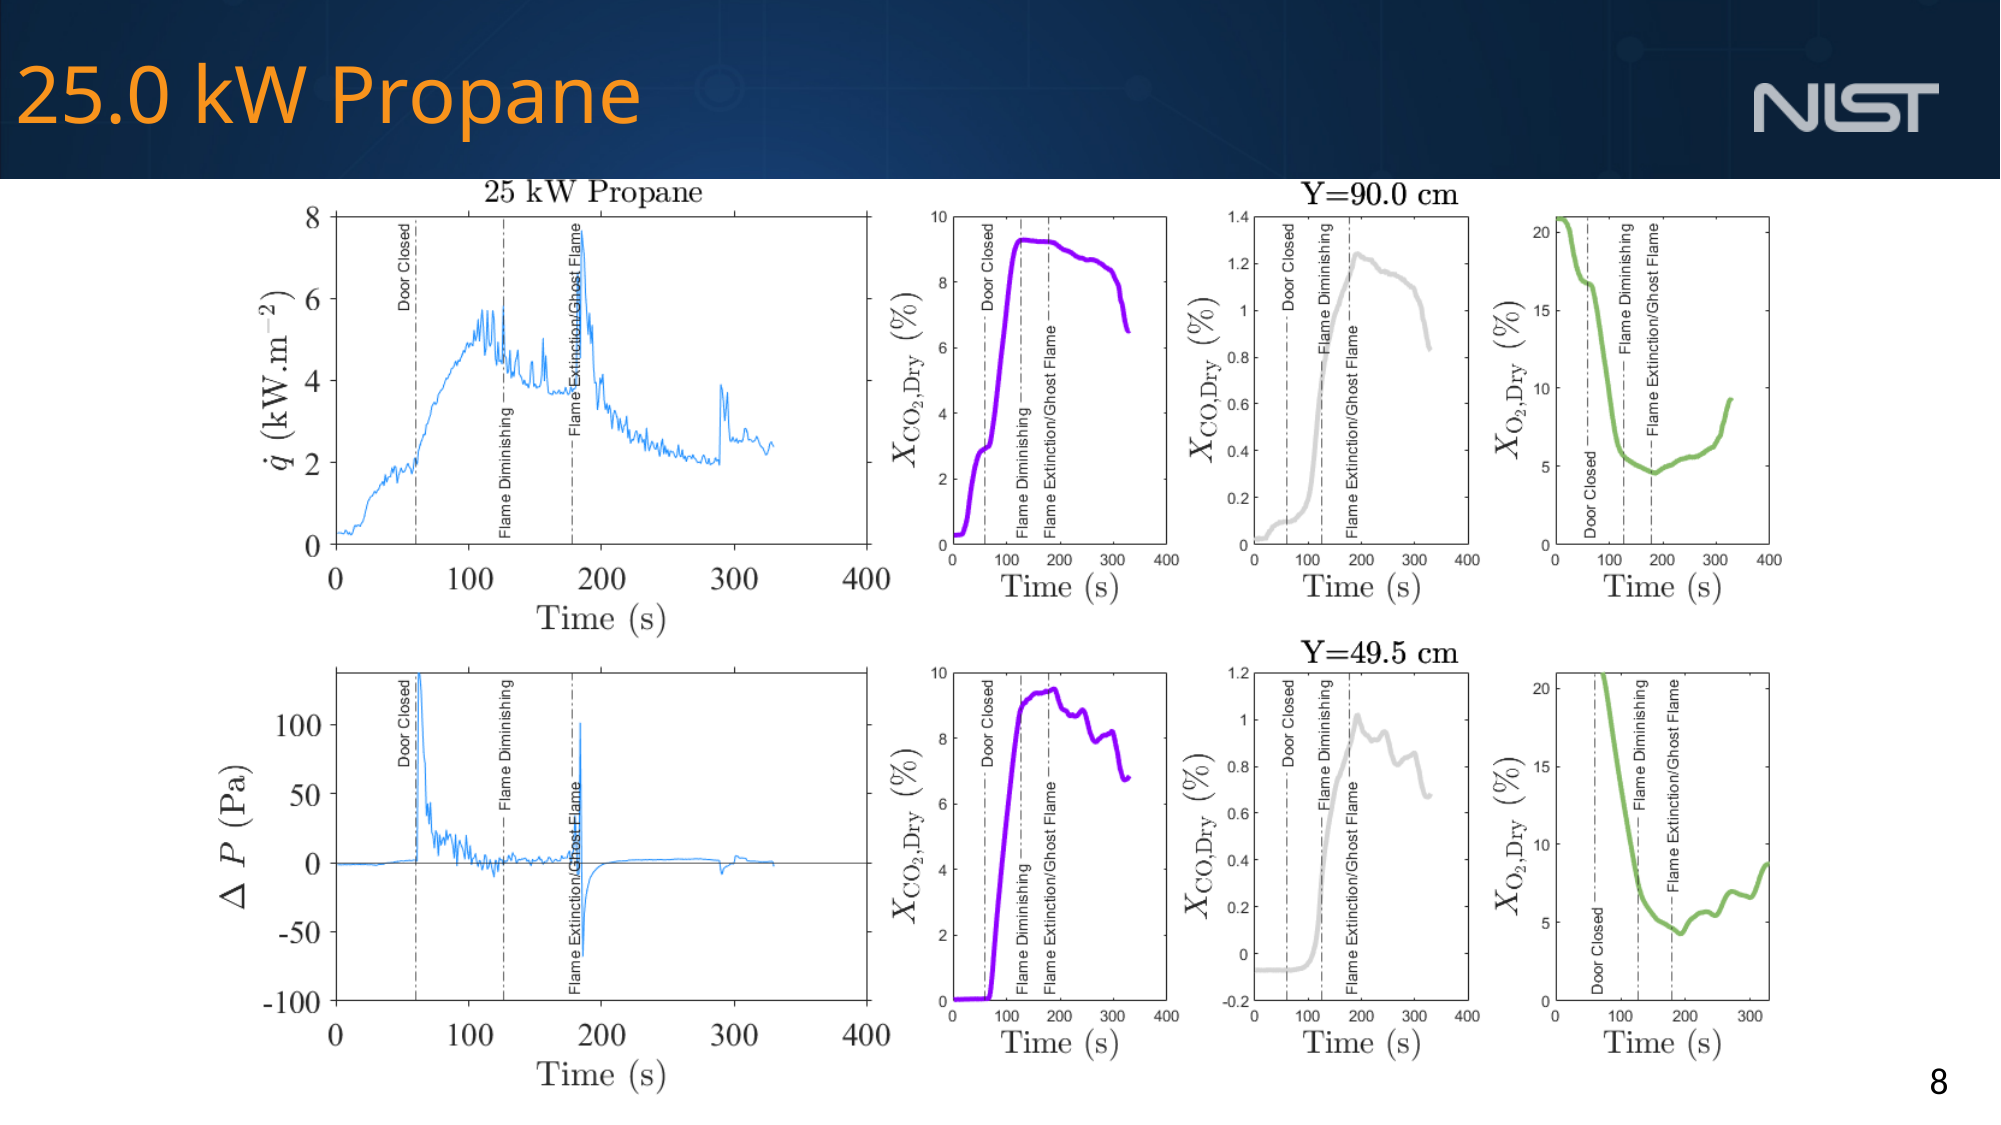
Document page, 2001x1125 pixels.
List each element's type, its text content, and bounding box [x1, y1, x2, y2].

picture [0, 0, 2000, 1095]
text_box 25.0 kW Propane [0, 49, 1862, 147]
text_box 8 [1914, 1049, 1994, 1125]
